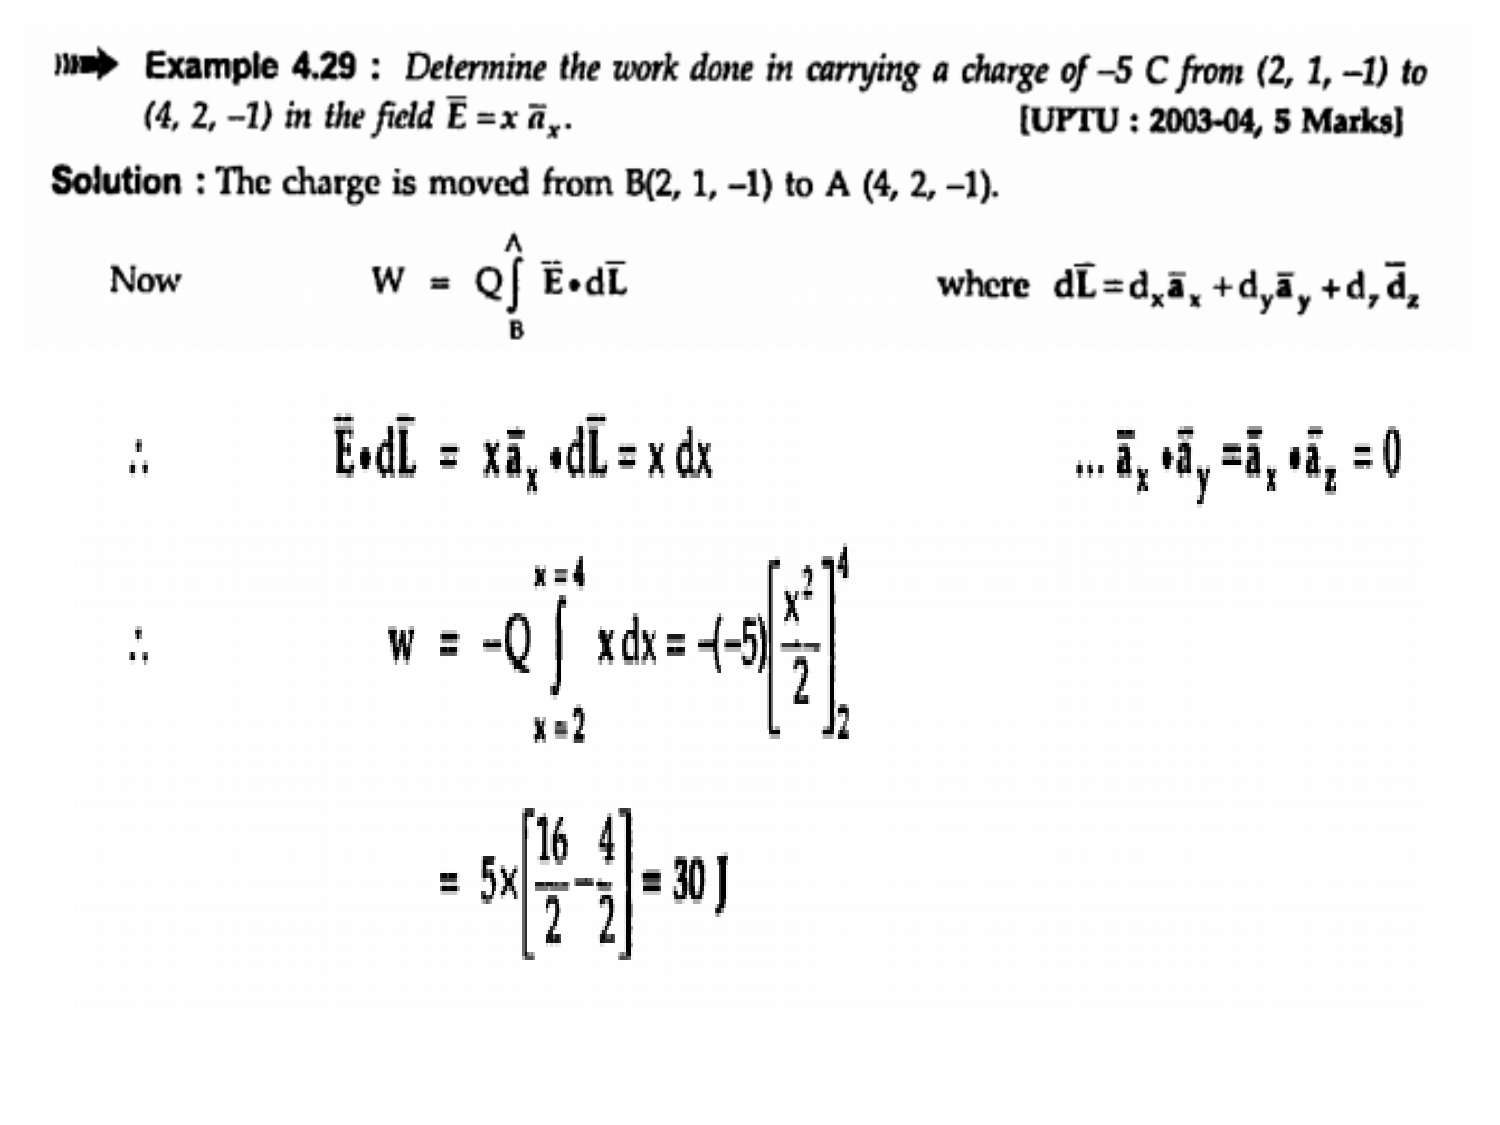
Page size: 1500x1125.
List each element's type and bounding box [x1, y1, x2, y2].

list [24, 24, 1476, 351]
picture [74, 387, 1426, 1013]
